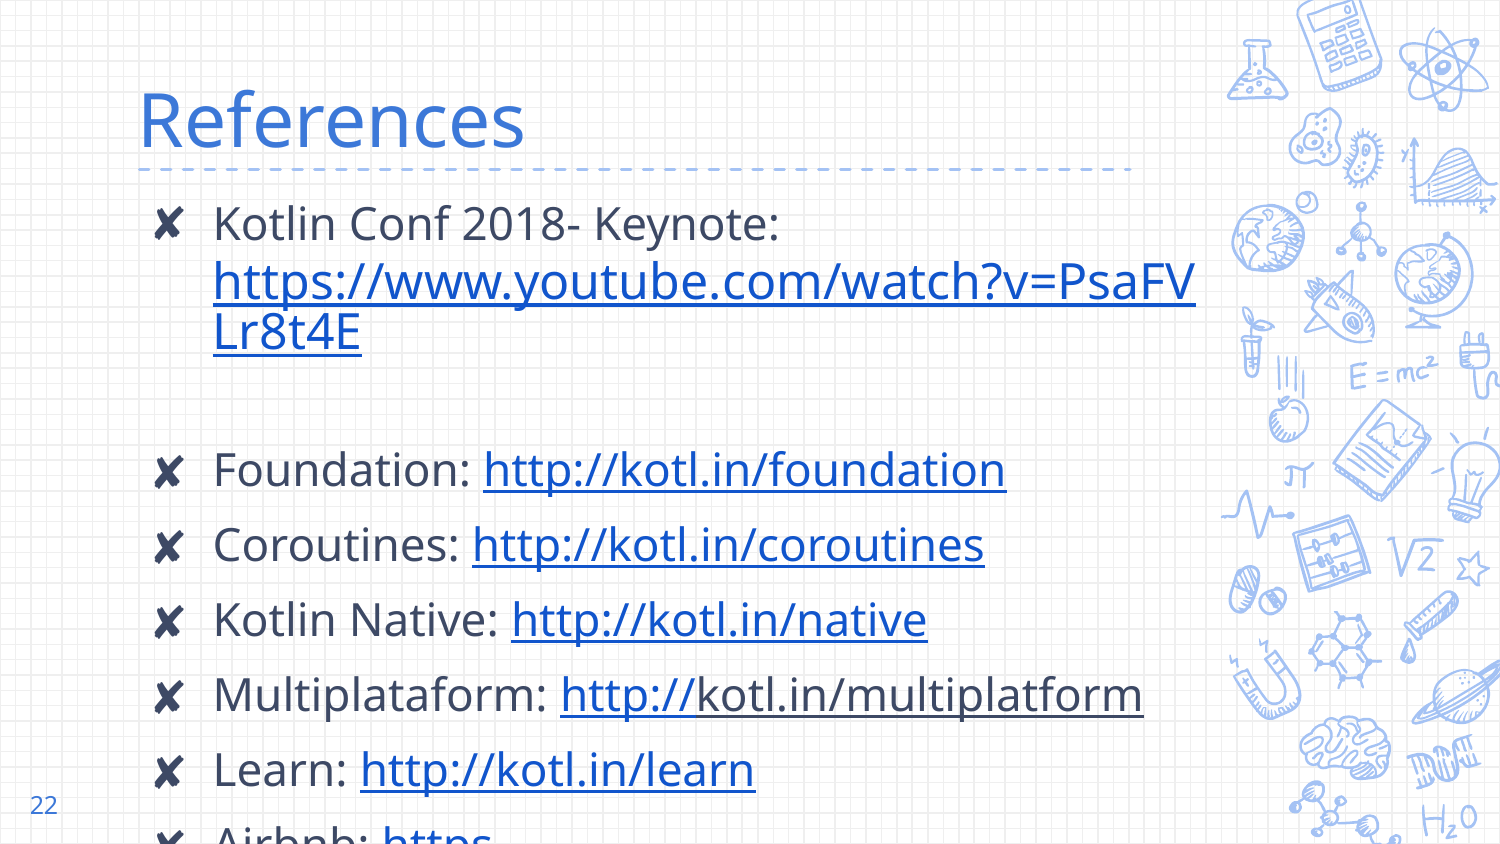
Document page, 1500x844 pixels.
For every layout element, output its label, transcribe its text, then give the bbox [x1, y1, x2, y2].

list Kotlin Conf 2018- Keynote: https://www.youtube.com/watch?v=PsaFVLr8t4E Foundation: http://kotl.in/foundation Coroutines: http://kotl.in/coroutines Kotlin Native: http://kotl.in/native Multiplataform: http://kotl.in/multiplatform Learn: http://kotl.in/learn Airbnb: https://softwareengineeringdaily.com/2018/09/24/show-summary-react-native-at-airbnb/ [122, 179, 1215, 772]
title References [122, 36, 1130, 178]
slide_number 22 [14, 774, 105, 840]
